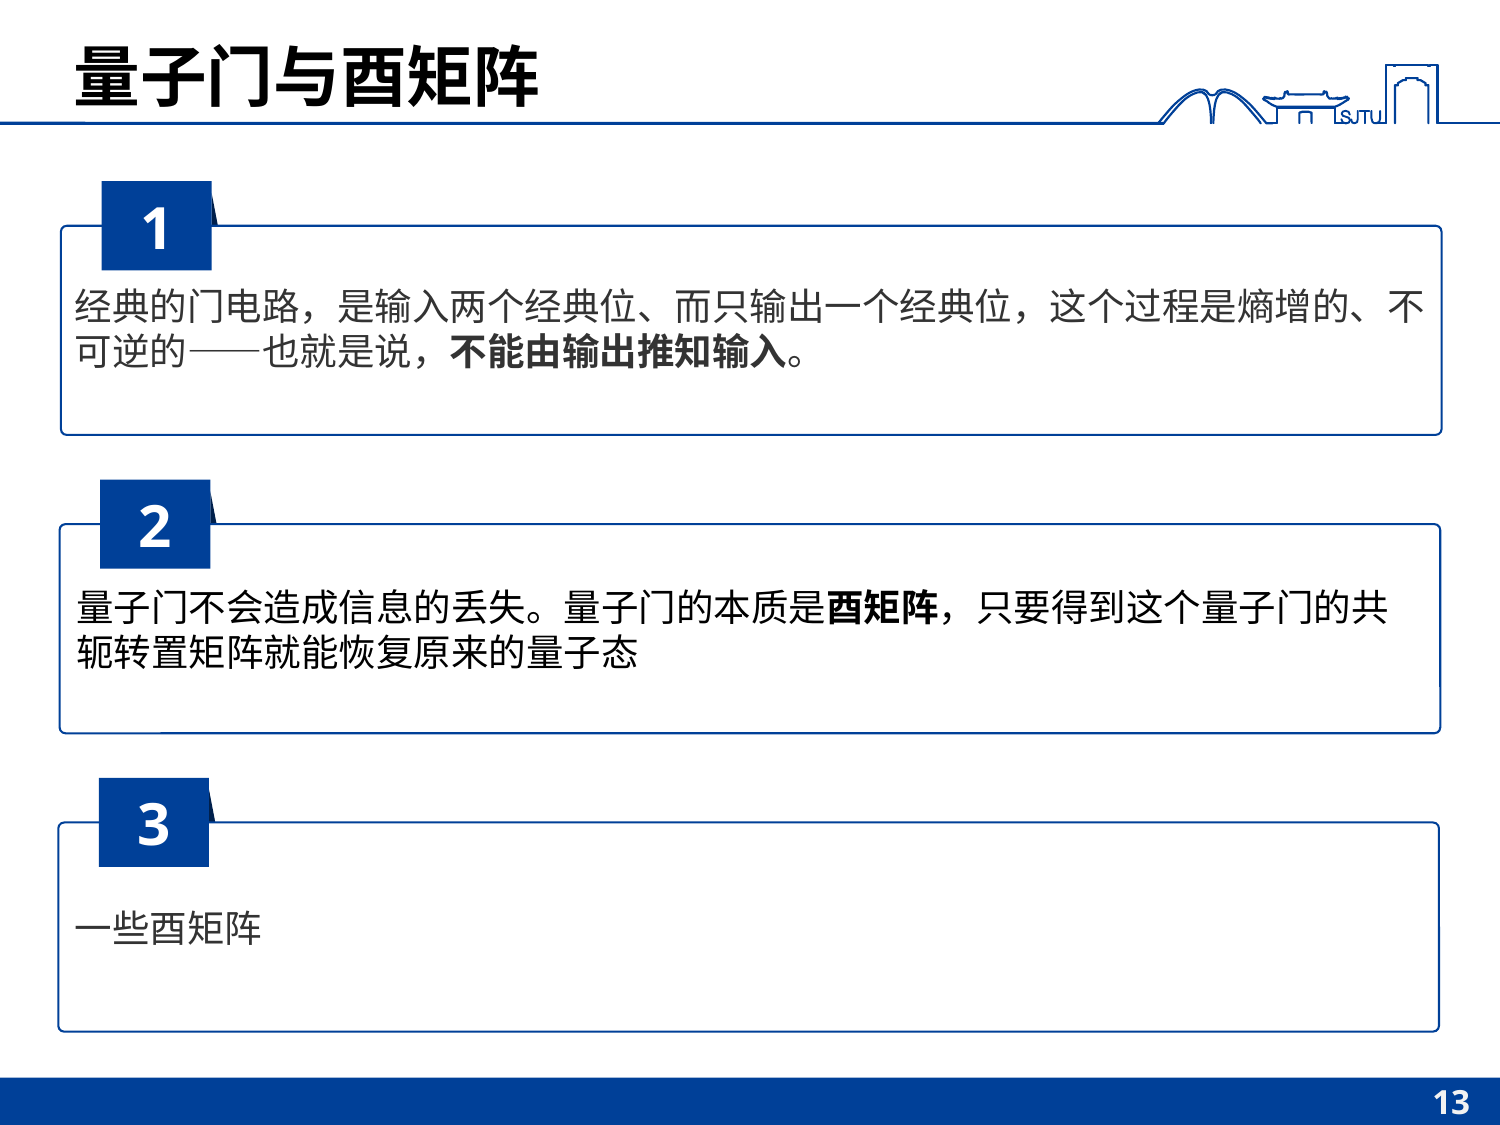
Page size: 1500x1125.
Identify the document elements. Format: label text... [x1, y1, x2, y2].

text_box 经典的门电路，是输入两个经典位、而只输出一个经典位，这个过程是熵增的、不可逆的——也就是说，不能由输出推知输入。 [59, 275, 1442, 381]
text_box [211, 494, 217, 523]
text_box [213, 200, 218, 224]
text_box 1 [100, 180, 213, 271]
text_box 3 [98, 777, 210, 868]
text_box 一些酉矩阵 [57, 821, 1441, 1033]
title 量子门与酉矩阵 [58, 29, 1439, 124]
text_box 2 [99, 478, 211, 570]
text_box 量子门不会造成信息的丢失。量子门的本质是酉矩阵，只要得到这个量子门的共轭转置矩阵就能恢复原来的量子态 [58, 523, 1442, 735]
text_box [210, 794, 216, 821]
text_box [59, 224, 1443, 436]
